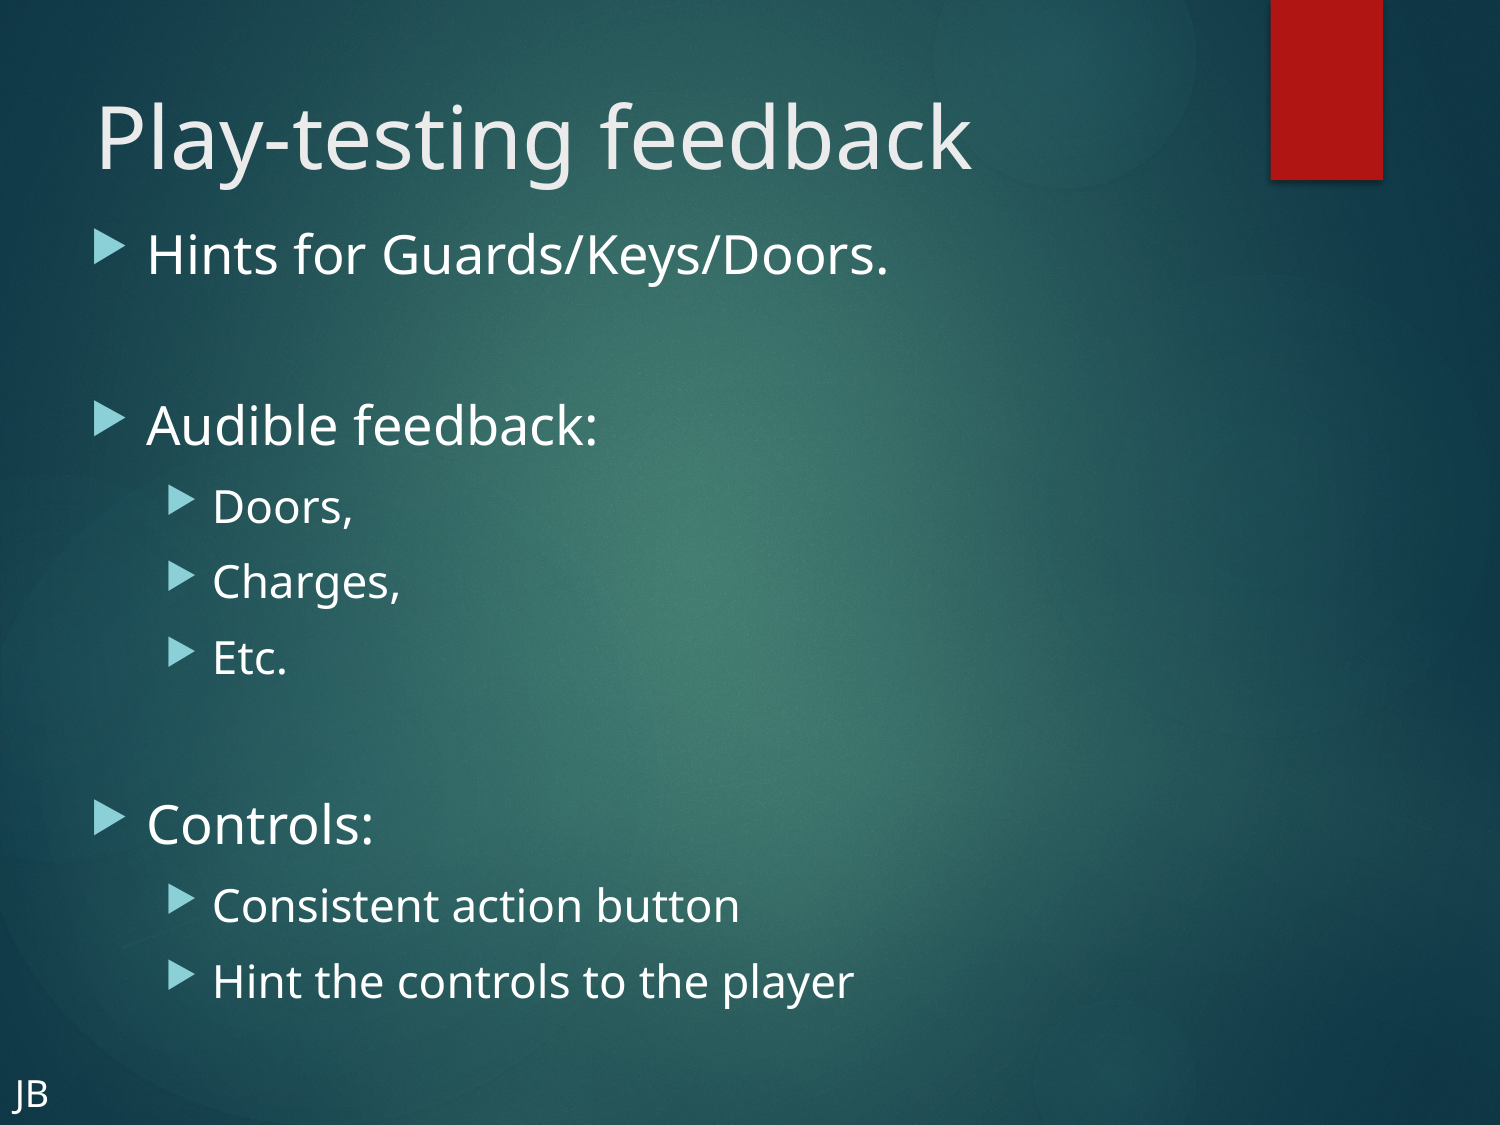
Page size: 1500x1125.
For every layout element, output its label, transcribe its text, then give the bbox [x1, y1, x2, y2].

list Hints for Guards/Keys/Doors. Audible feedback: Doors, Charges, Etc. Controls: Consistent action button Hint the controls to the player [75, 212, 1425, 1063]
title Play-testing feedback [79, 74, 1237, 212]
text_box JB [0, 1062, 88, 1123]
